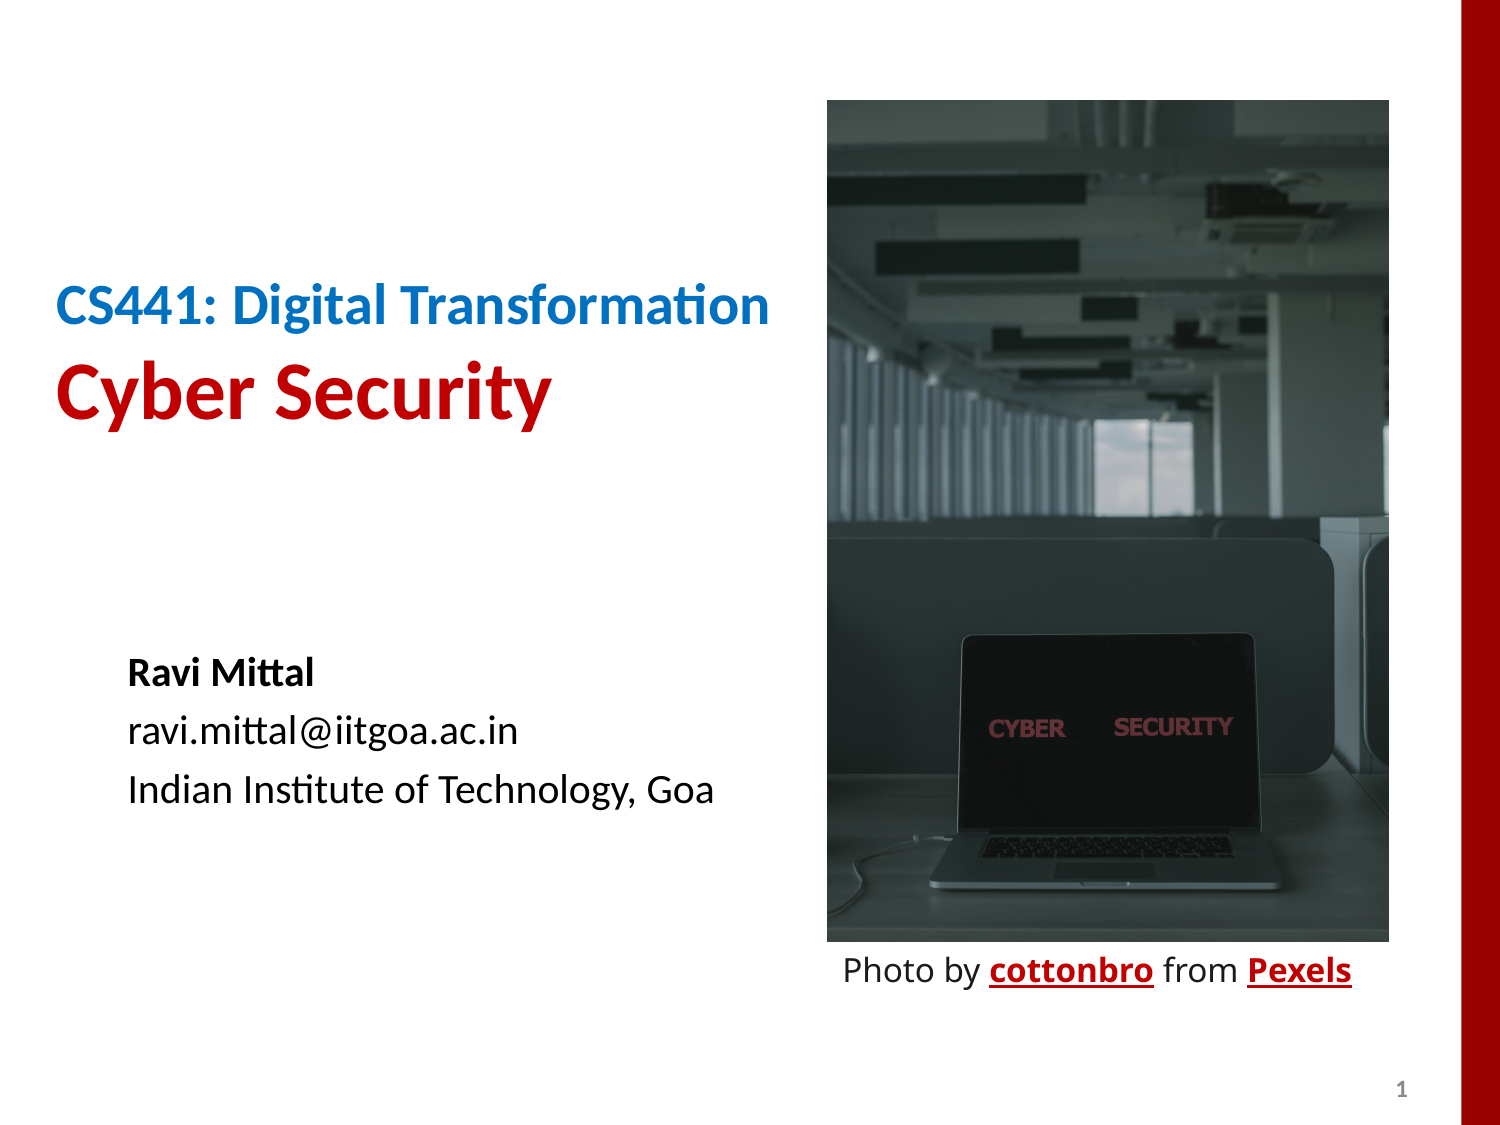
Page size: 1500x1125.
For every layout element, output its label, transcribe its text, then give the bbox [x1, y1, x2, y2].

title CS441: Digital Transformation Cyber Security [41, 280, 822, 522]
subtitle Ravi Mittal ravi.mittal@iitgoa.ac.in Indian Institute of Technology, Goa [112, 637, 822, 925]
text_box Photo by cottonbro from Pexels [827, 950, 1389, 1082]
picture [827, 100, 1389, 943]
